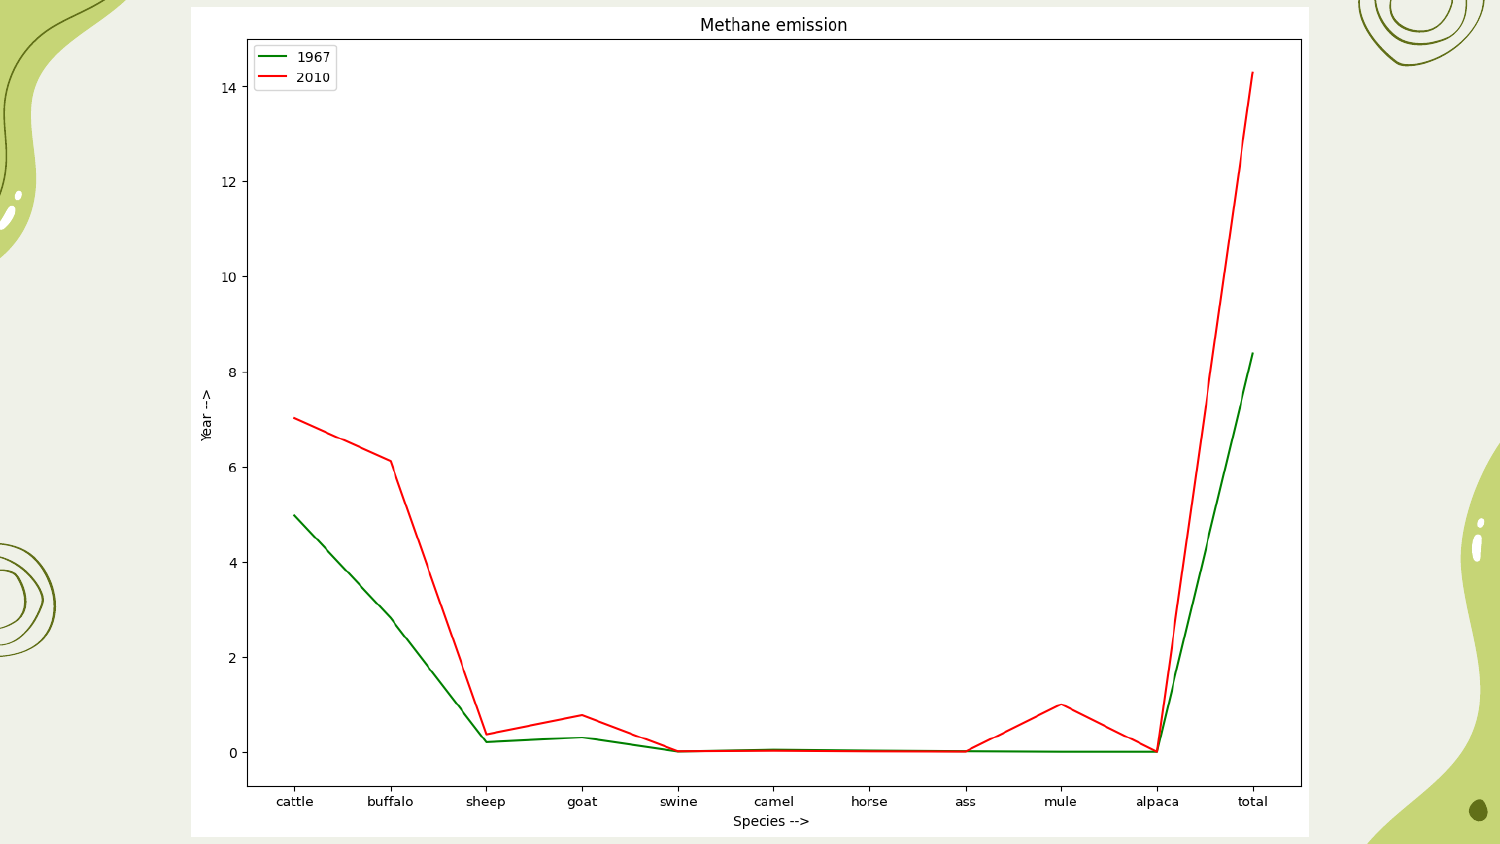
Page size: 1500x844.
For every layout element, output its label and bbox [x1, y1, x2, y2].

picture [191, 6, 1309, 837]
